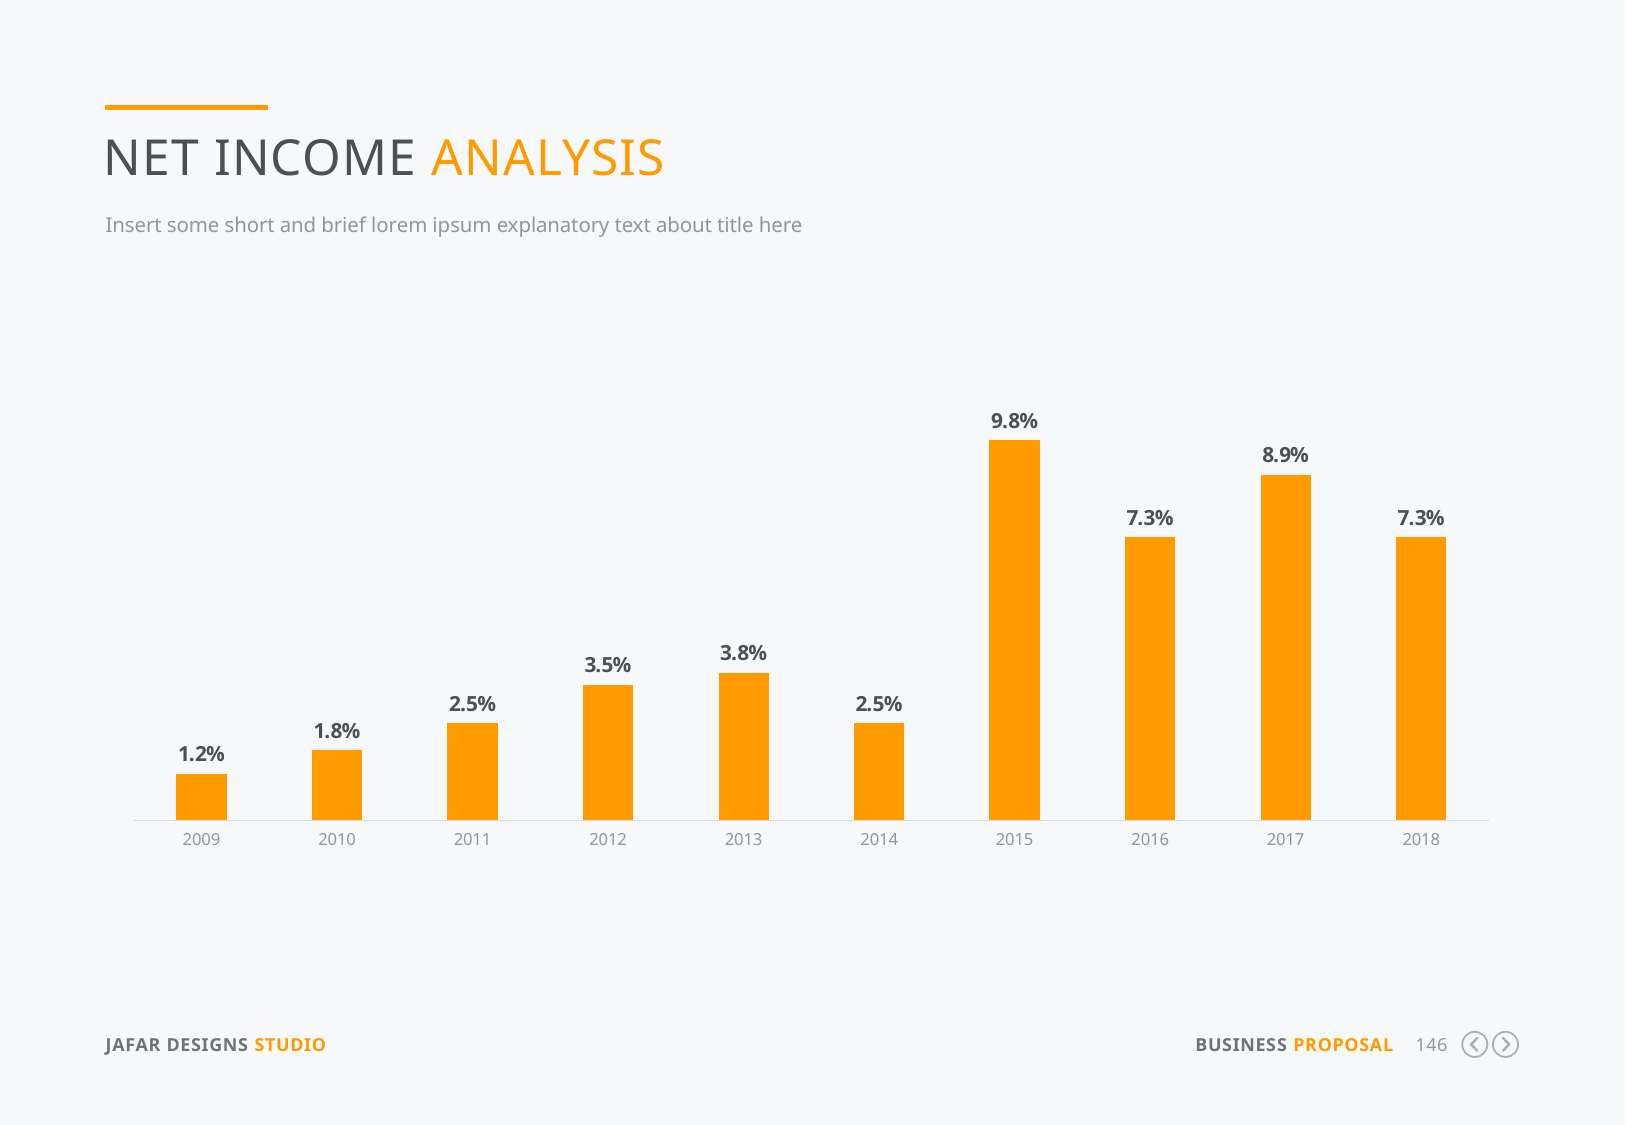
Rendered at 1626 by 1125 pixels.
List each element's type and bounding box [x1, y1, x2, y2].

chart [105, 344, 1518, 860]
list [105, 209, 1519, 241]
list [103, 125, 1518, 188]
